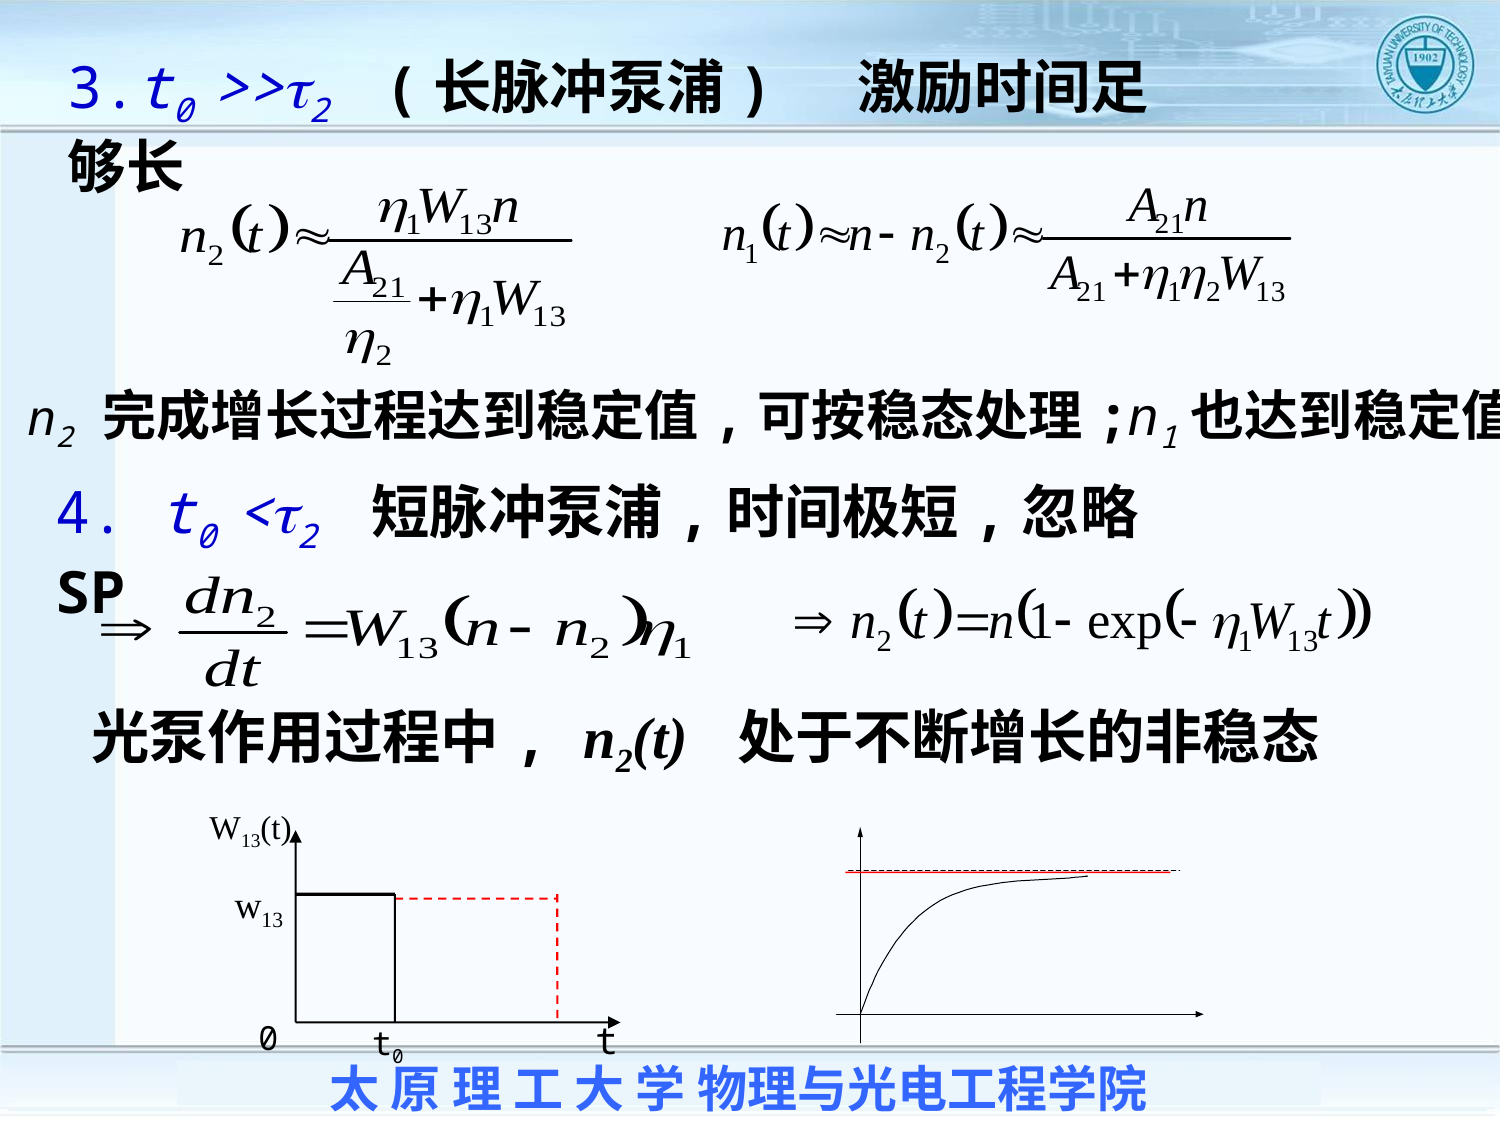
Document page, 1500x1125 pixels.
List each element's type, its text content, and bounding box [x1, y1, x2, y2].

text_box 4. t0 <t2 短脉冲泵浦,时间极短,忽略SP [41, 467, 1155, 633]
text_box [832, 822, 1208, 1048]
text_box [785, 585, 1374, 666]
picture [0, 0, 1500, 1123]
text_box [194, 798, 632, 1071]
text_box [88, 562, 702, 699]
text_box n2 完成增长过程达到稳定值,可按稳态处理;n1也达到稳定值 [13, 373, 1500, 463]
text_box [714, 172, 1303, 313]
text_box 光泵作用过程中, n2(t) 处于不断增长的非稳态 [76, 692, 1387, 787]
text_box 3.t0 >>t2 (长脉冲泵浦) 激励时间足够长 [53, 42, 1204, 207]
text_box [170, 172, 584, 376]
